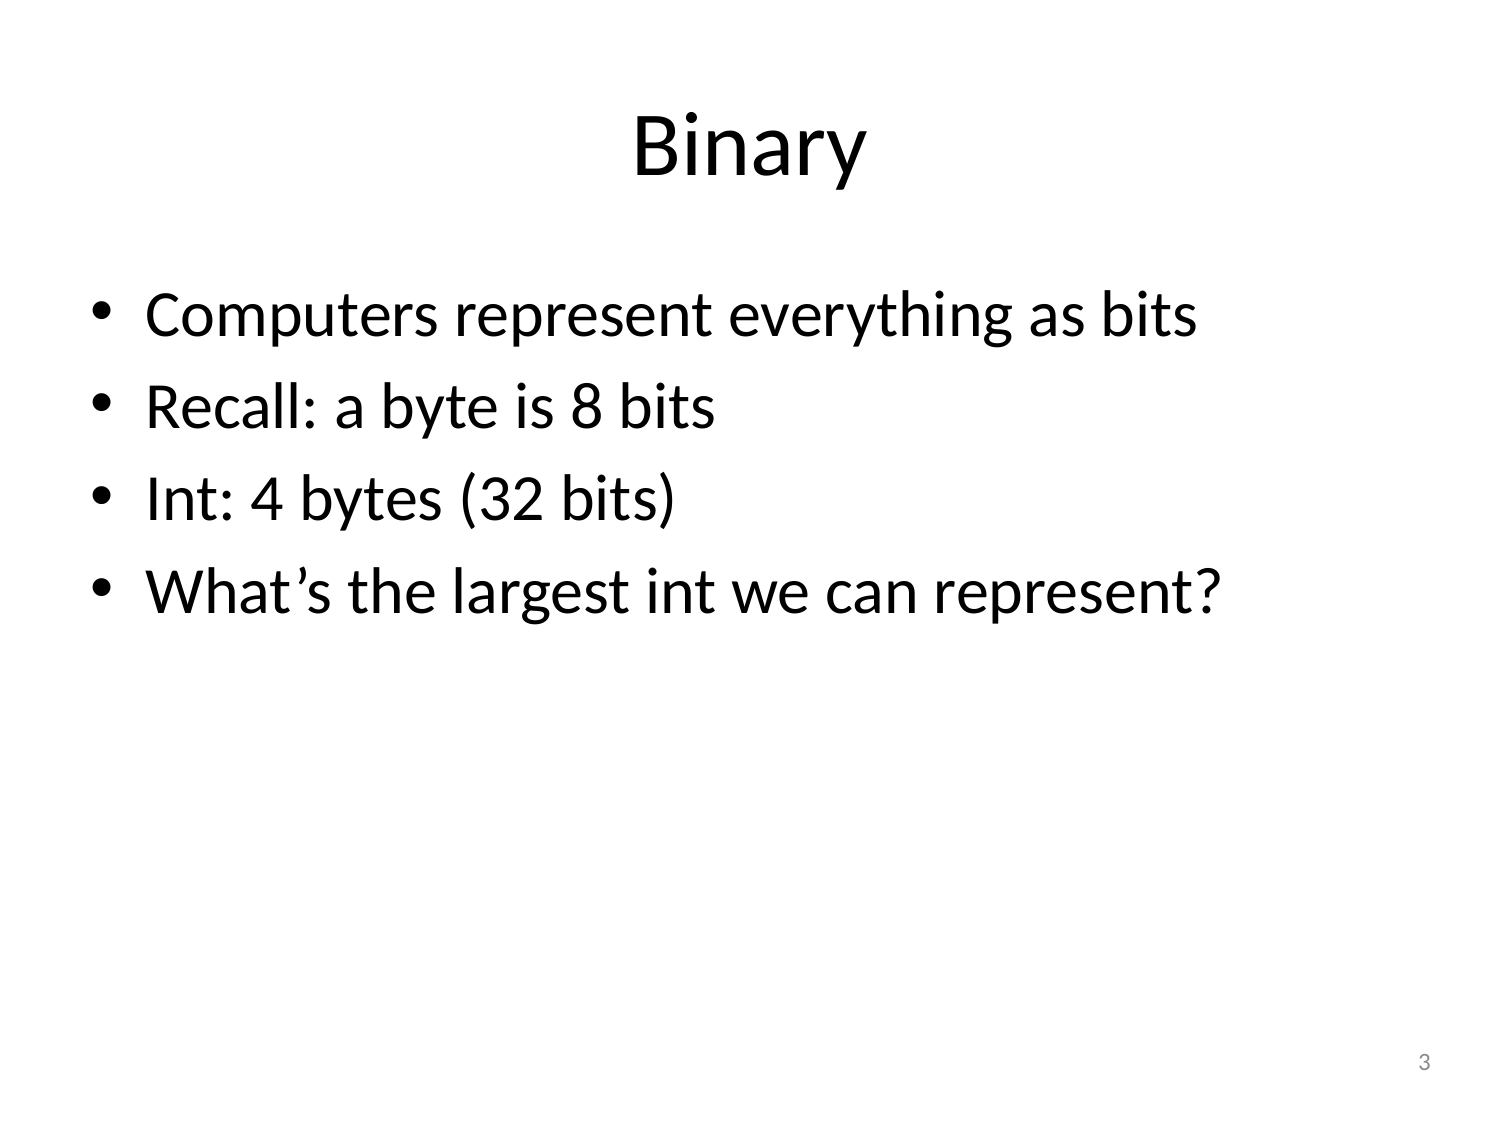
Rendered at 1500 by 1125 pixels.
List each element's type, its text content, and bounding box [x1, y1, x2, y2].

title Binary [75, 45, 1425, 233]
list Computers represent everything as bits Recall: a byte is 8 bits Int: 4 bytes (32 bits) What’s the largest int we can represent? 2^32 - 1 (unsigned) [75, 262, 1425, 1005]
slide_number 3 [1095, 1030, 1446, 1091]
